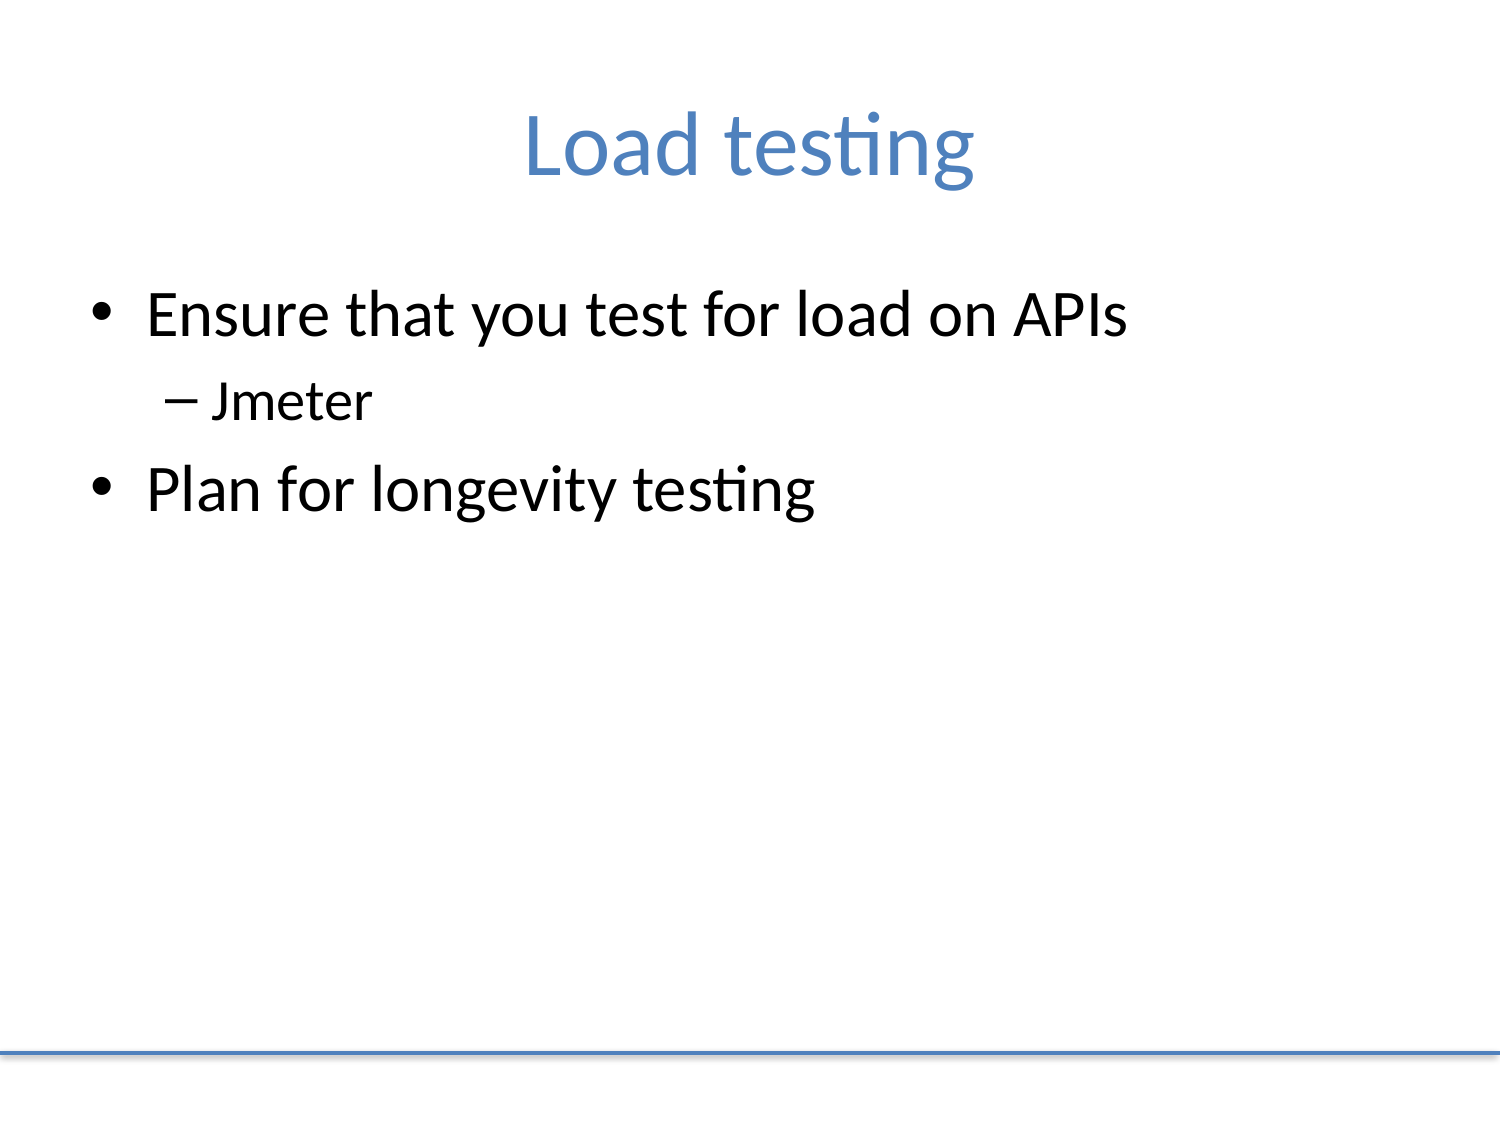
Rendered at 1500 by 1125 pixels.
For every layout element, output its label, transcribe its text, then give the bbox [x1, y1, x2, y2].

title Load testing [75, 45, 1425, 233]
list Ensure that you test for load on APIs Jmeter Plan for longevity testing [75, 262, 1425, 1005]
